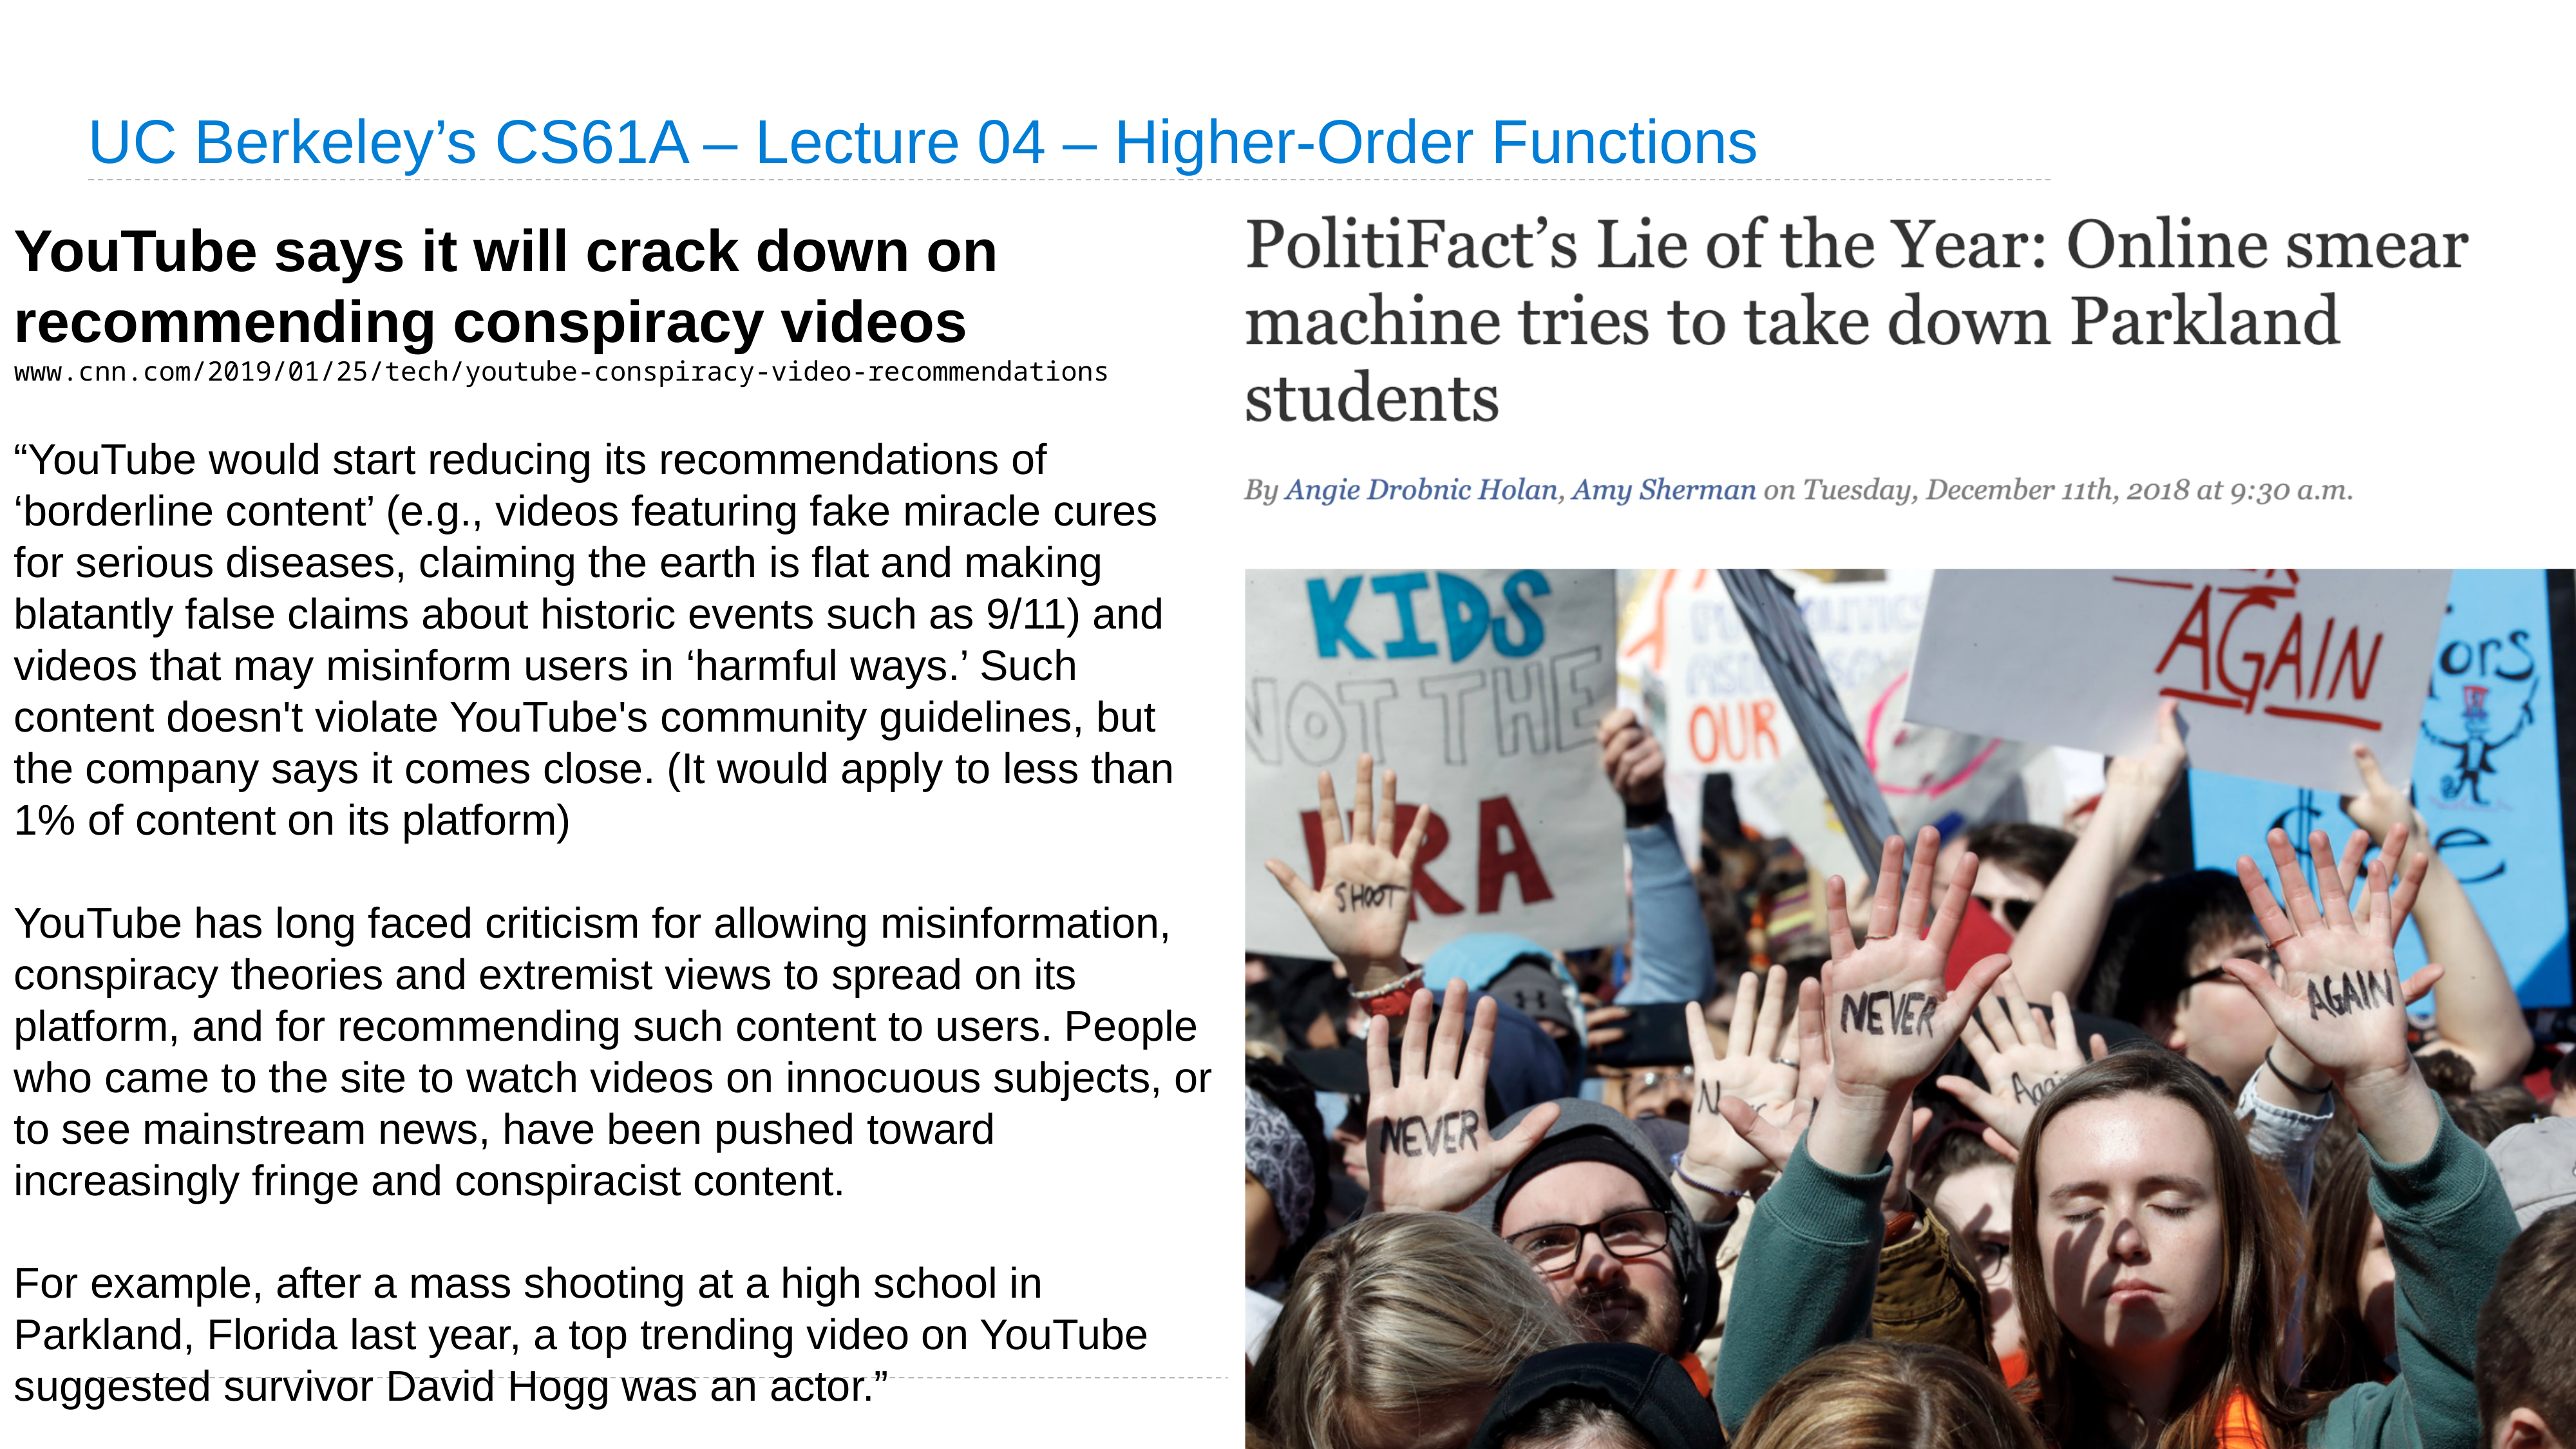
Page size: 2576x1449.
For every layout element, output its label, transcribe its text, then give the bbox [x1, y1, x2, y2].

title UC Berkeley’s CS61A – Lecture 04 – Higher-Order Functions [88, 0, 2050, 178]
text_box YouTube says it will crack down on recommending conspiracy videos www.cnn.com/2019/01/25/tech/youtube-conspiracy-video-recommendations “YouTube would start reducing its recommendations of ‘borderline content’ (e.g., videos featuring fake miracle cures for serious diseases, claiming the earth is flat and making blatantly false claims about historic events such as 9/11) and videos that may misinform users in ‘harmful ways.’ Such content doesn't violate YouTube's community guidelines, but the company says it comes close. (It would apply to less than 1% of content on its platform) YouTube has long faced criticism for allowing misinformation, conspiracy theories and extremist views to spread on its platform, and for recommending such content to users. People who came to the site to watch videos on innocuous subjects, or to see mainstream news, have been pushed toward increasingly fringe and conspiracist content. For example, after a mass shooting at a high school in Parkland, Florida last year, a top trending video on YouTube suggested survivor David Hogg was an actor.” [0, 207, 1225, 1416]
picture [1227, 207, 2576, 1449]
